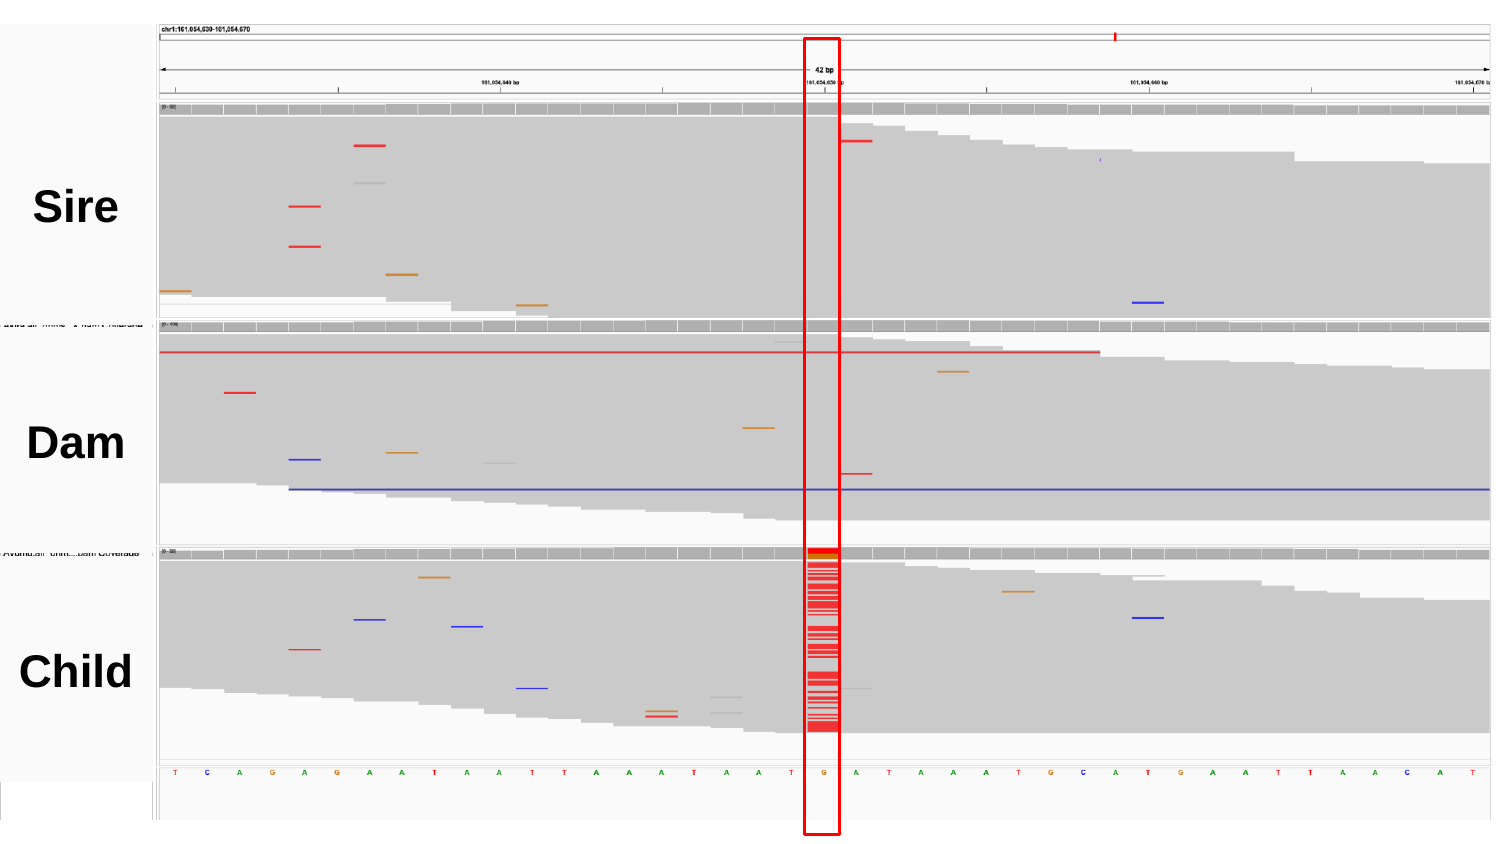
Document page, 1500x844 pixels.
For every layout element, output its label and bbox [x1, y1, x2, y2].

text_box [804, 828, 840, 835]
picture [0, 23, 1500, 820]
